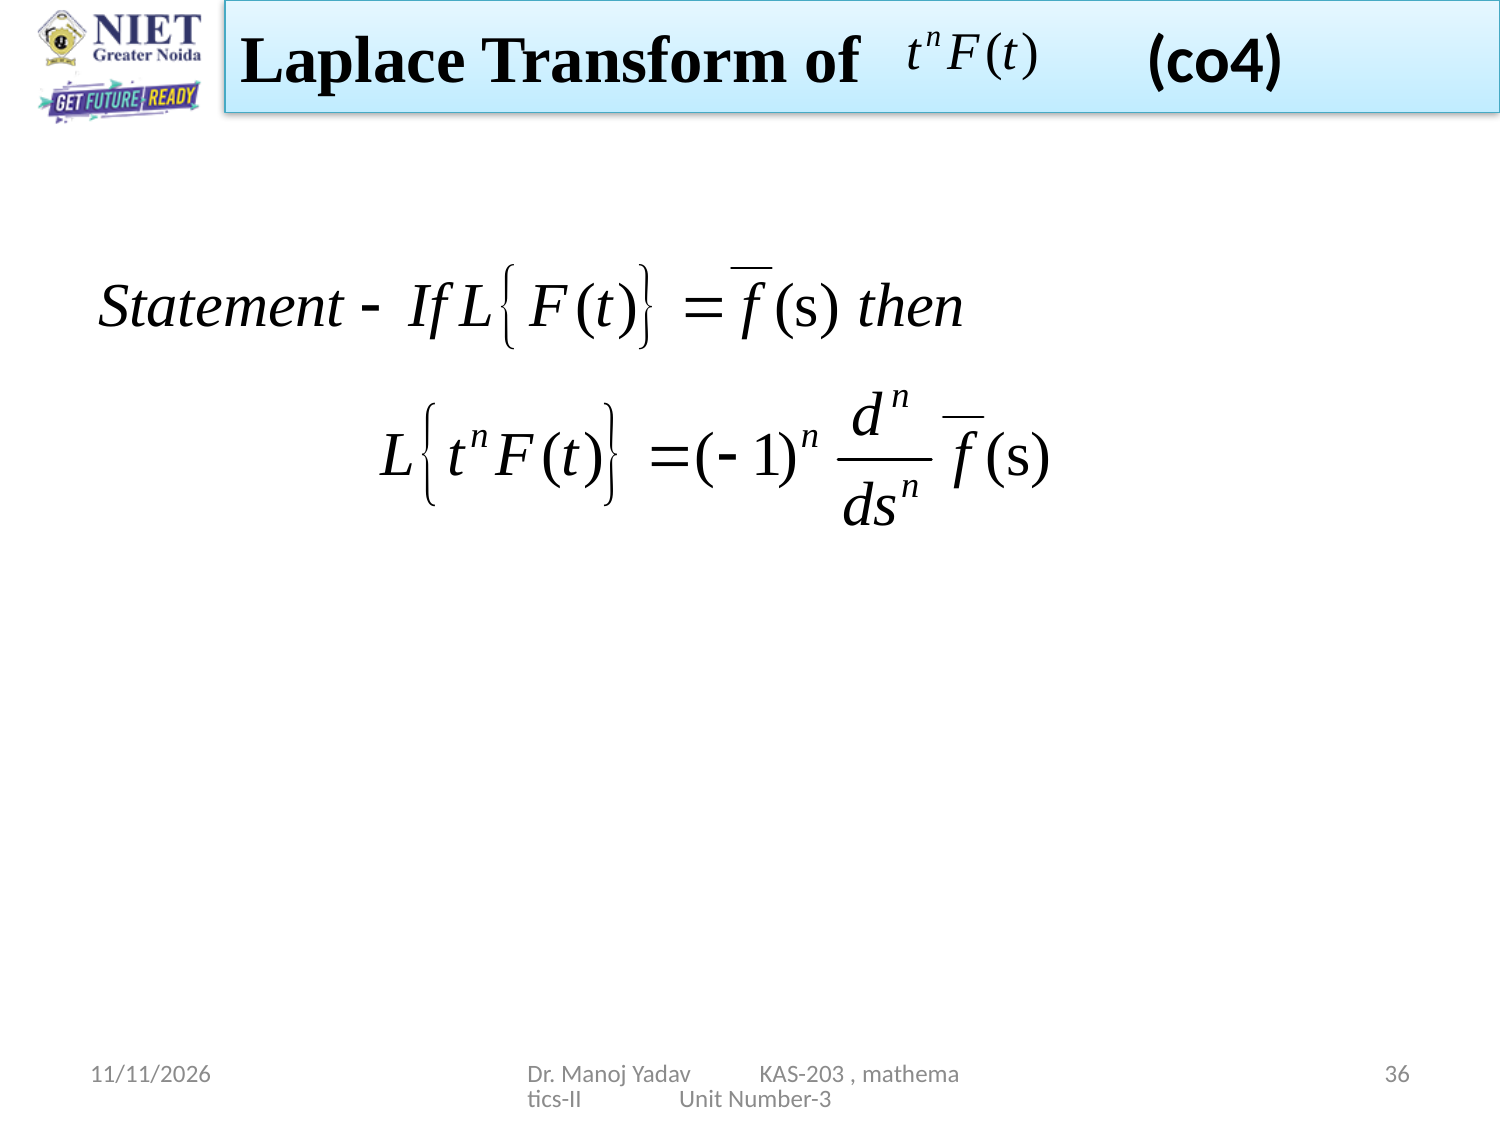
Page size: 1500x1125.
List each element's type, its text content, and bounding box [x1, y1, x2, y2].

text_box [87, 255, 1063, 538]
picture [0, 0, 238, 135]
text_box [899, 12, 1051, 93]
slide_number 36 [1074, 1042, 1425, 1103]
footer Dr. Manoj Yadav KAS-203 , mathematics-II Unit Number-3 [512, 1042, 988, 1103]
slide_number 05-Jun-21 [75, 1042, 425, 1103]
text_box Laplace Transform of (co4) [238, 0, 1500, 113]
